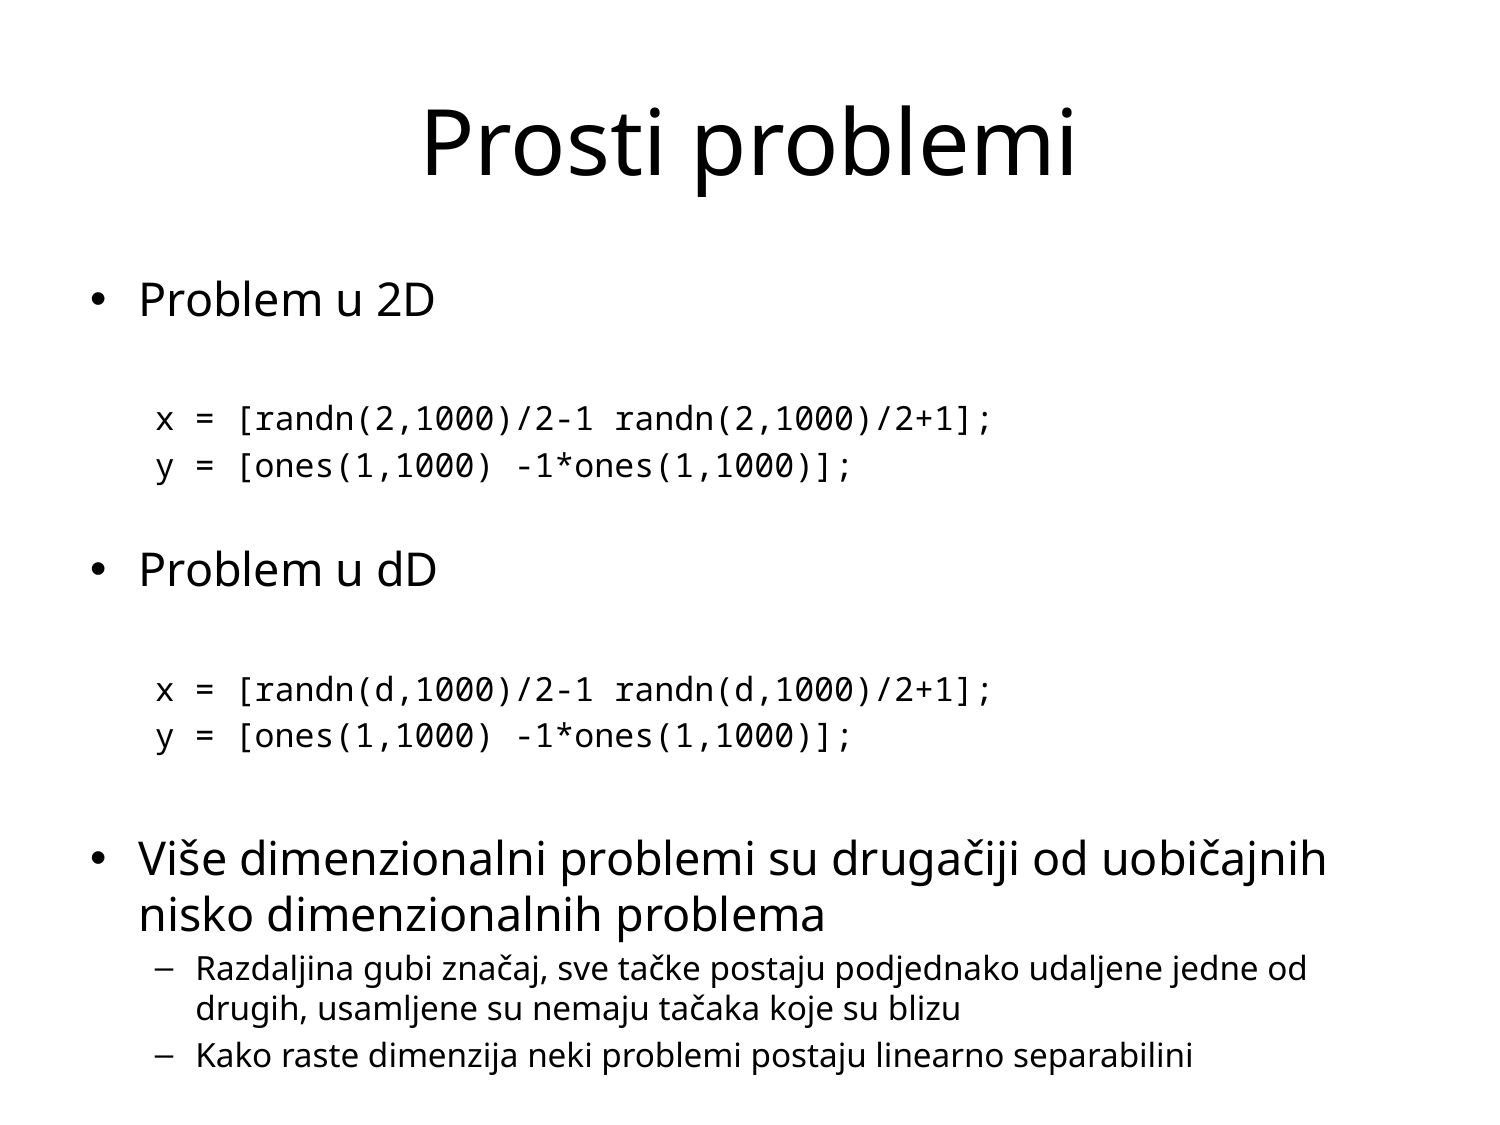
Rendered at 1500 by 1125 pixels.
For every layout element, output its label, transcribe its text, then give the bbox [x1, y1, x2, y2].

title Prosti problemi [75, 45, 1425, 233]
list Problem u 2D x = [randn(2,1000)/2-1 randn(2,1000)/2+1]; y = [ones(1,1000) -1*ones(1,1000)]; Problem u dD x = [randn(d,1000)/2-1 randn(d,1000)/2+1]; y = [ones(1,1000) -1*ones(1,1000)]; Više dimenzionalni problemi su drugačiji od uobičajnih nisko dimenzionalnih problema Razdaljina gubi značaj, sve tačke postaju podjednako udaljene jedne od drugih, usamljene su nemaju tačaka koje su blizu Kako raste dimenzija neki problemi postaju linearno separabilini [75, 262, 1425, 1088]
